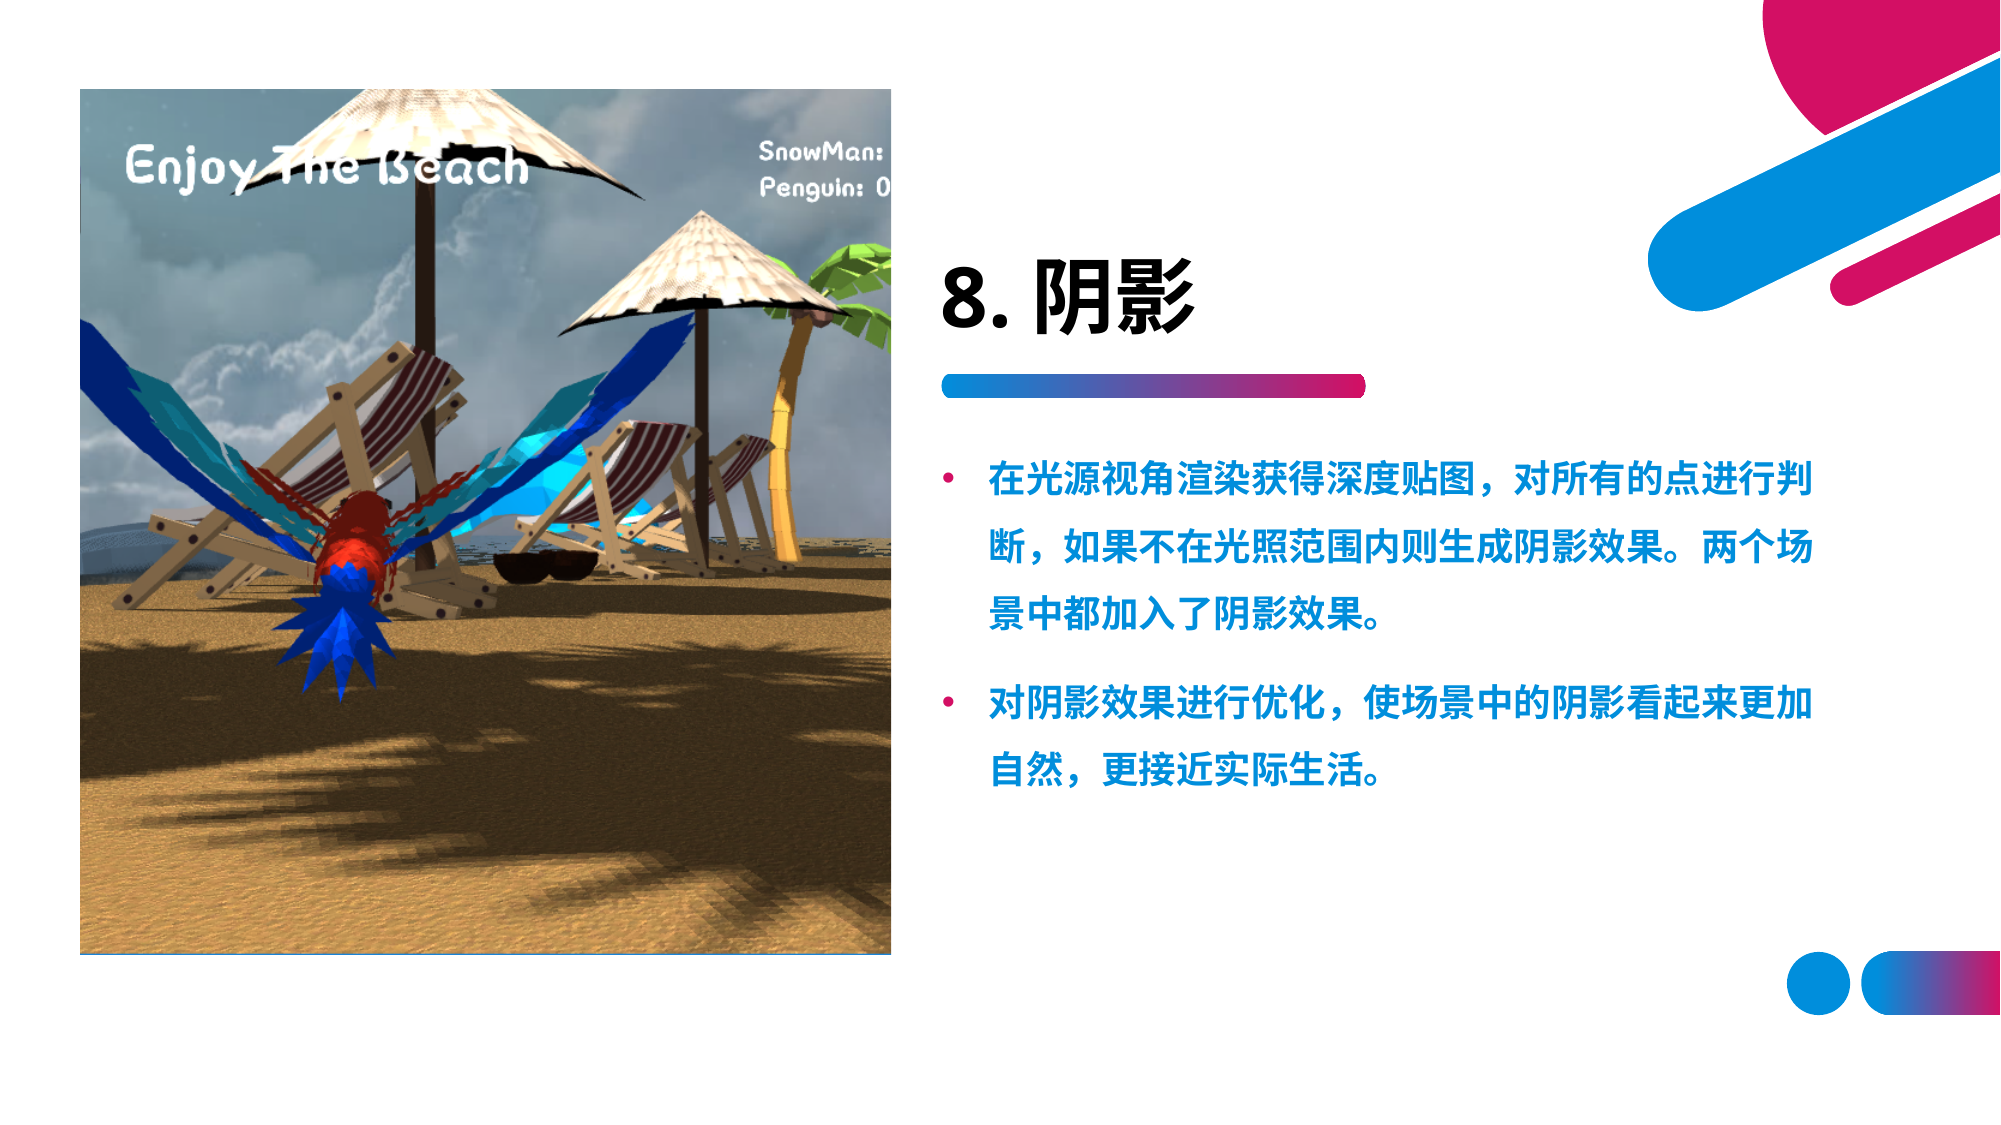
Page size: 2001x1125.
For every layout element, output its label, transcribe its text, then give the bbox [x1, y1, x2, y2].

picture [79, 89, 892, 955]
list 在光源视角渲染获得深度贴图，对所有的点进行判断，如果不在光照范围内则生成阴影效果。两个场景中都加入了阴影效果。 对阴影效果进行优化，使场景中的阴影看起来更加自然，更接近实际生活。 [926, 425, 1851, 807]
slide_number [1772, 954, 1863, 1015]
title 8.阴影 [925, 241, 1647, 353]
